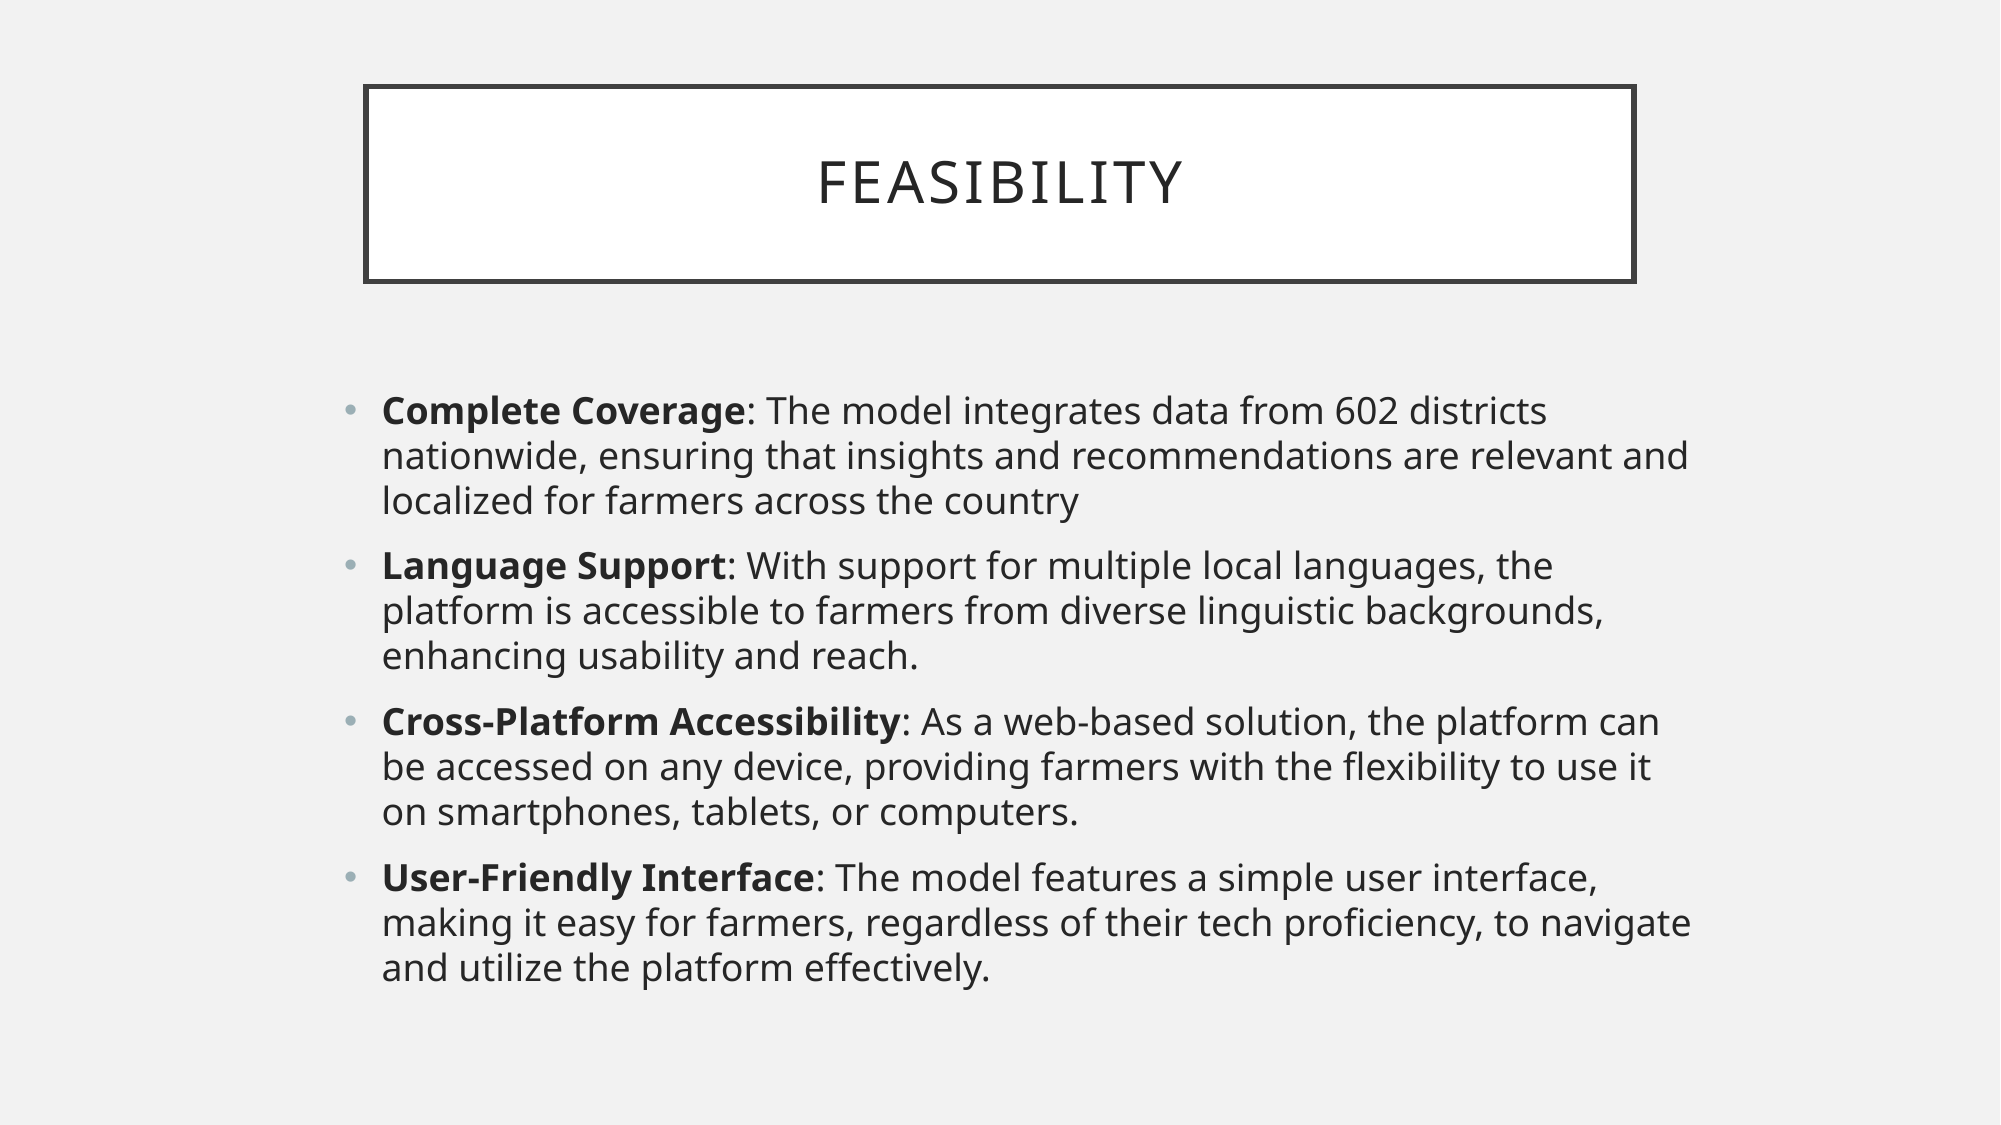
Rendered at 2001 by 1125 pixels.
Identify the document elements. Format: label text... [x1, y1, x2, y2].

list Complete Coverage: The model integrates data from 602 districts nationwide, ensuring that insights and recommendations are relevant and localized for farmers across the country Language Support: With support for multiple local languages, the platform is accessible to farmers from diverse linguistic backgrounds, enhancing usability and reach. Cross-Platform Accessibility: As a web-based solution, the platform can be accessed on any device, providing farmers with the flexibility to use it on smartphones, tablets, or computers. User-Friendly Interface: The model features a simple user interface, making it easy for farmers, regardless of their tech proficiency, to navigate and utilize the platform effectively. [291, 379, 1722, 1052]
title FEASIBILITY [363, 84, 1637, 284]
